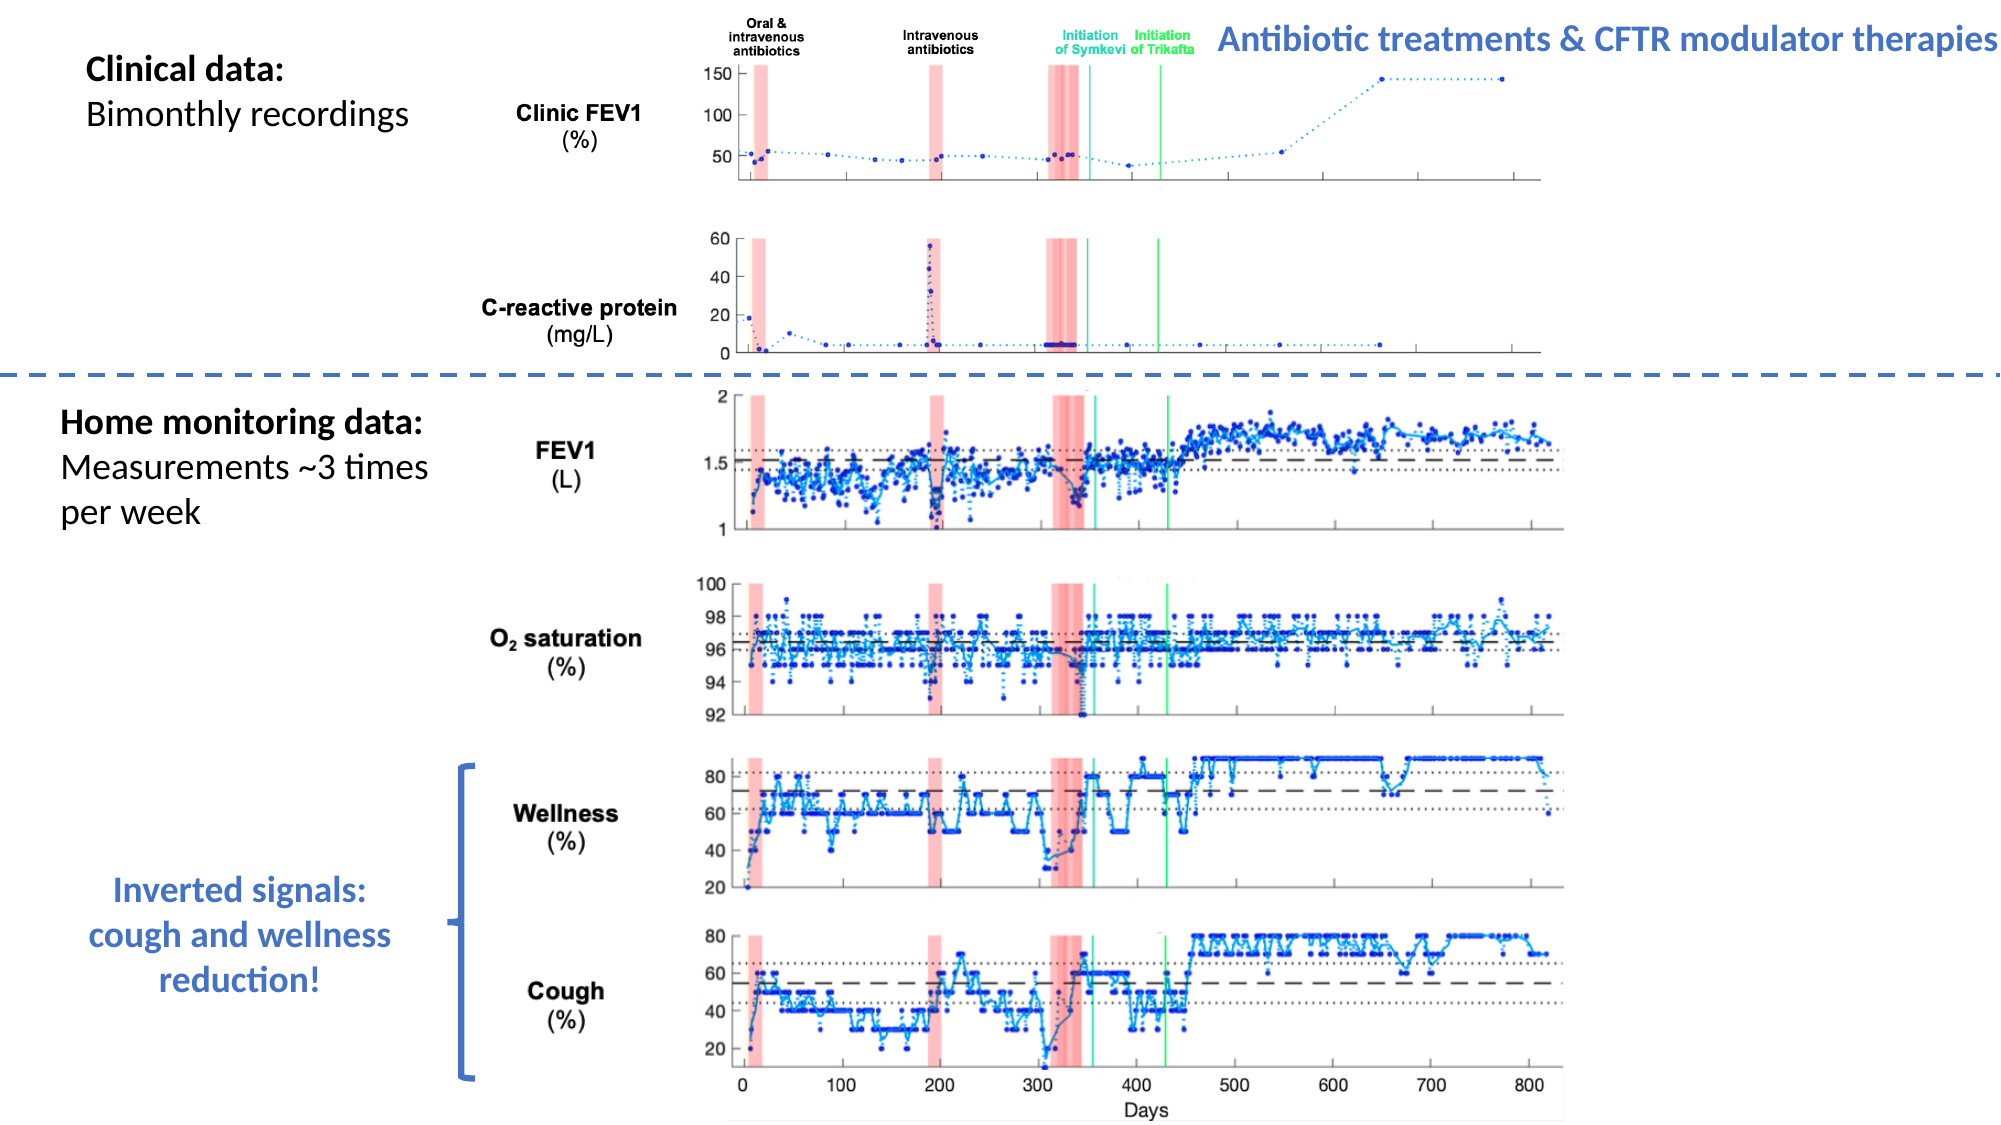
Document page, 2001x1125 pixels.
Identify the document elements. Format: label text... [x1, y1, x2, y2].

text_box Clinical data: Bimonthly recordings [71, 37, 425, 142]
text_box Antibiotic treatments & CFTR modulator therapies [1202, 6, 2000, 67]
picture [445, 390, 1596, 1121]
text_box Home monitoring data: Measurements ~3 times per week [45, 389, 453, 540]
text_box Inverted signals: cough and wellness reduction! [71, 858, 409, 1008]
picture [454, 18, 1541, 361]
